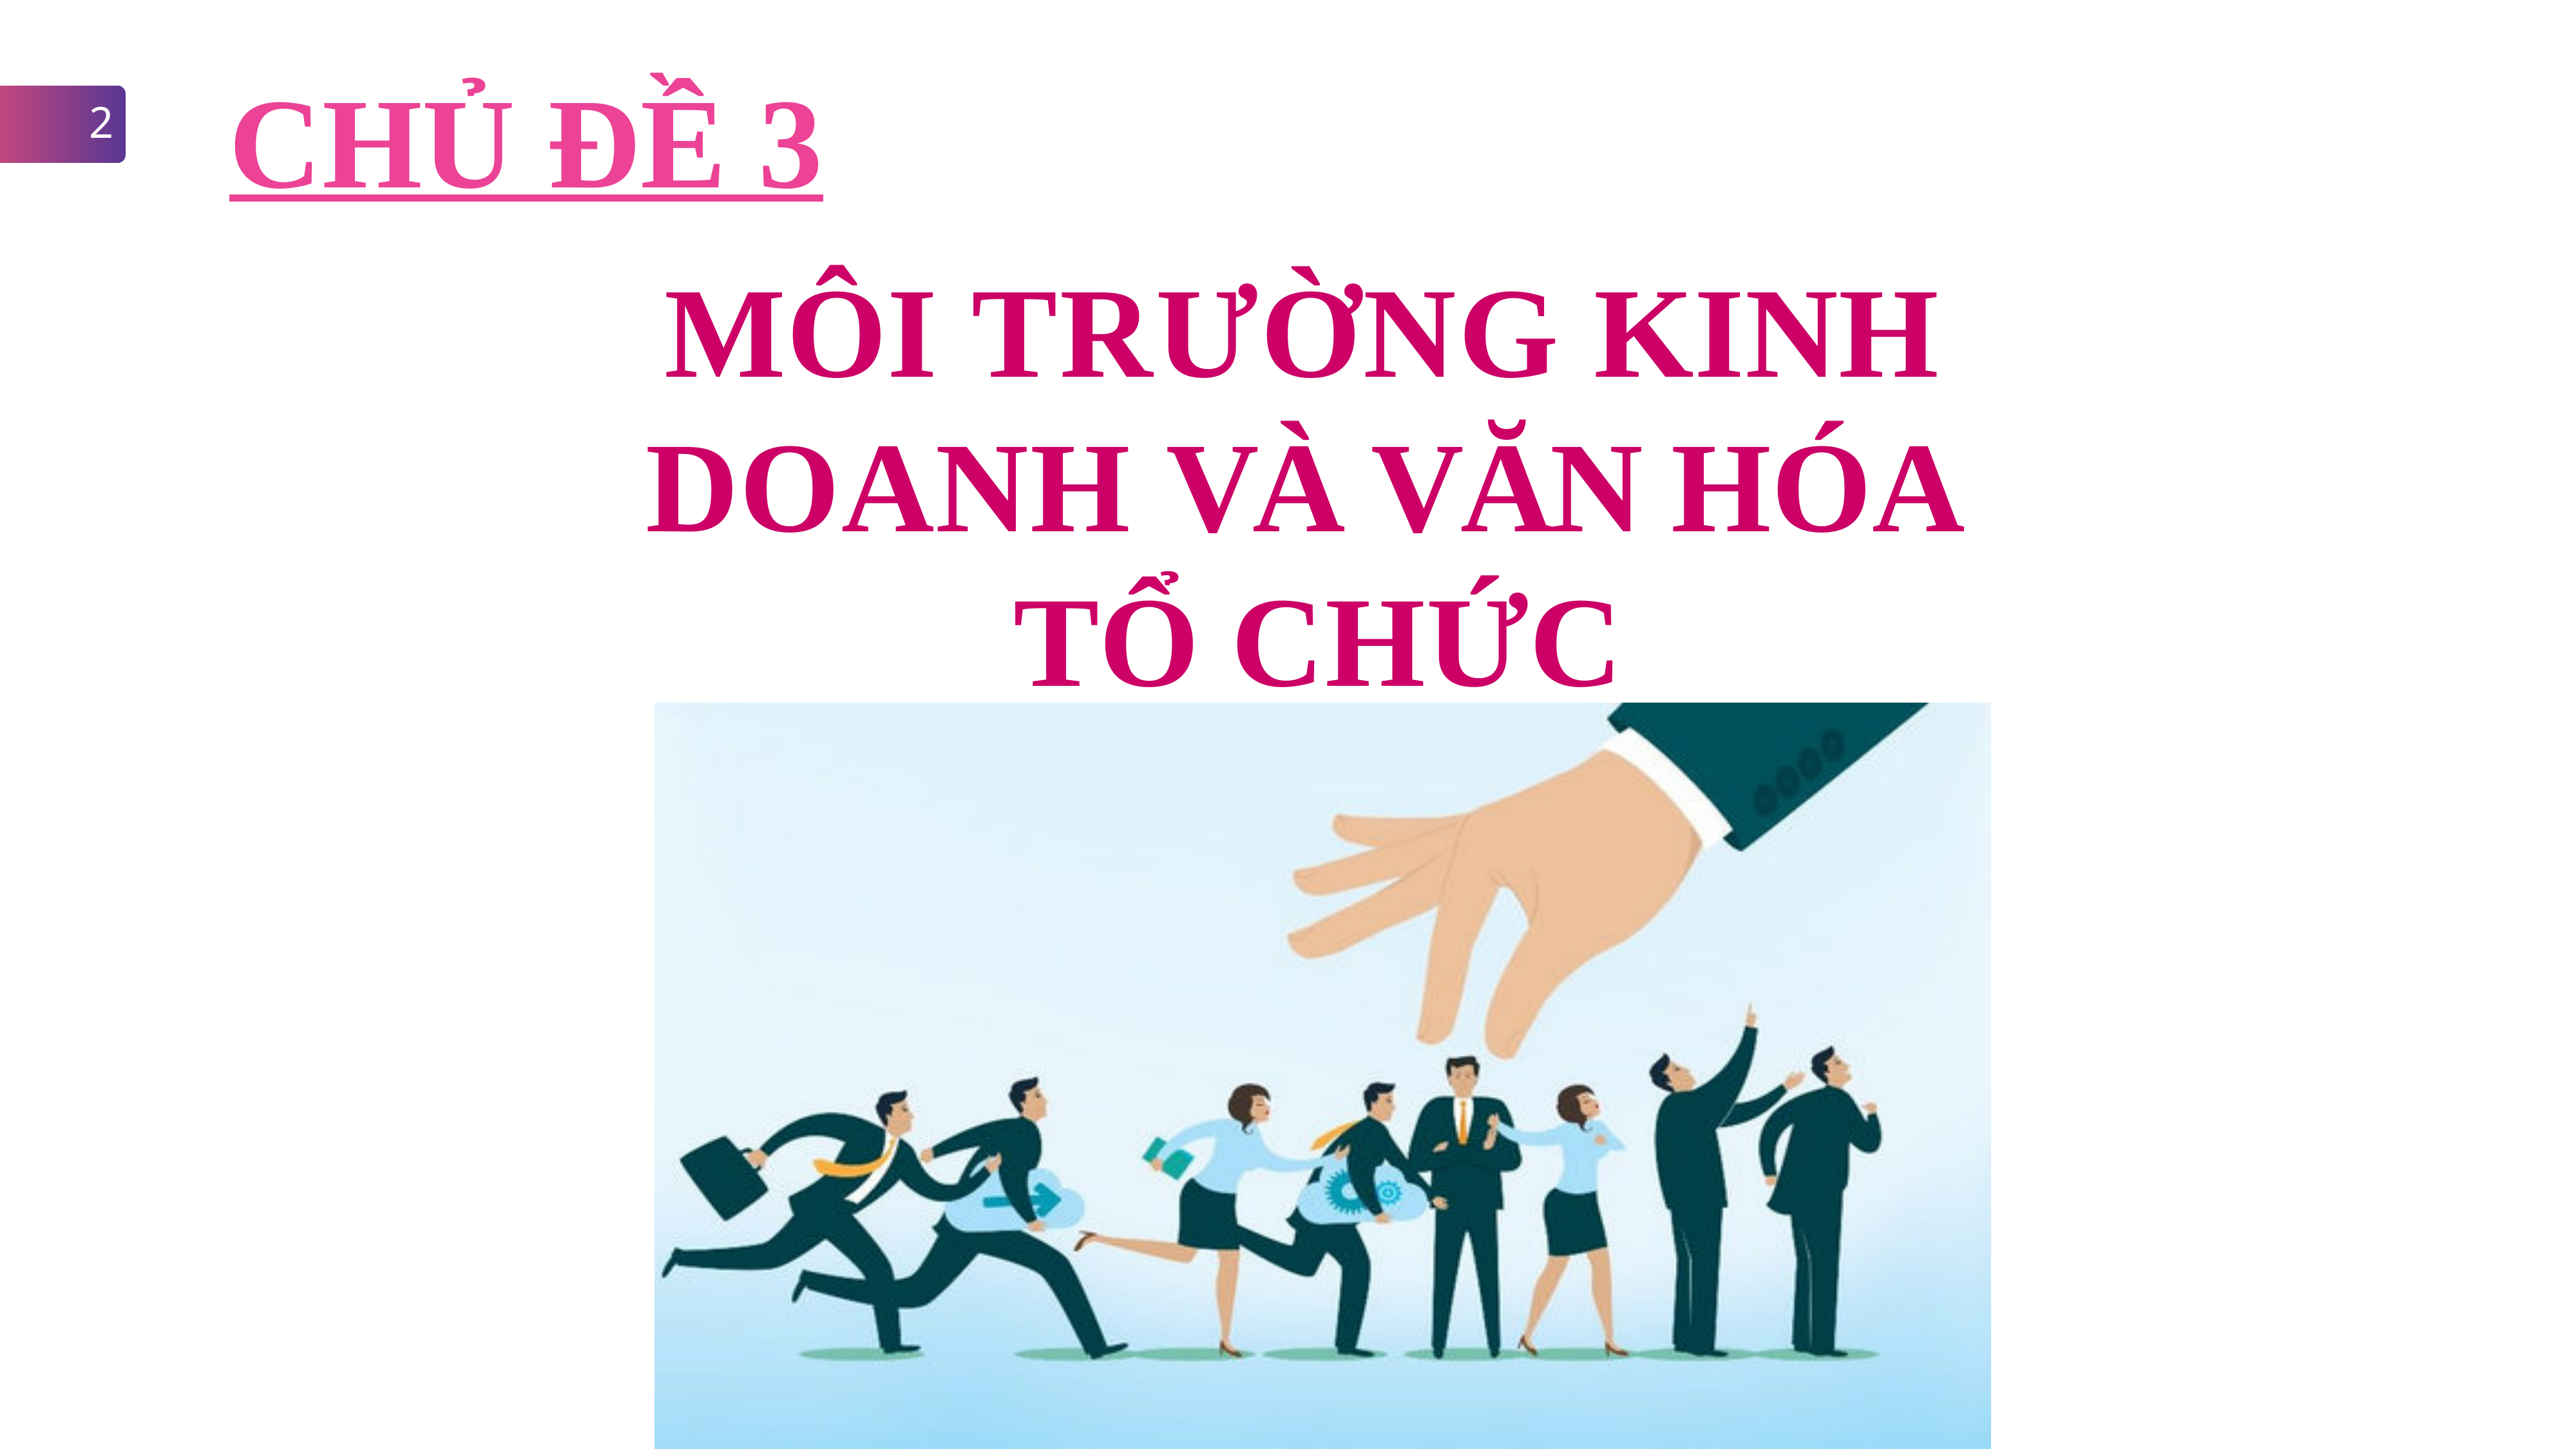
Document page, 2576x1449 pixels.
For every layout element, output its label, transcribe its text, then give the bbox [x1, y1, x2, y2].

picture [654, 703, 1991, 1449]
text_box MÔI TRƯỜNG KINH DOANH VÀ VĂN HÓA TỔ CHỨC [562, 243, 2075, 746]
slide_number 2 [0, 86, 126, 163]
text_box CHỦ ĐỀ 3 [207, 53, 844, 270]
